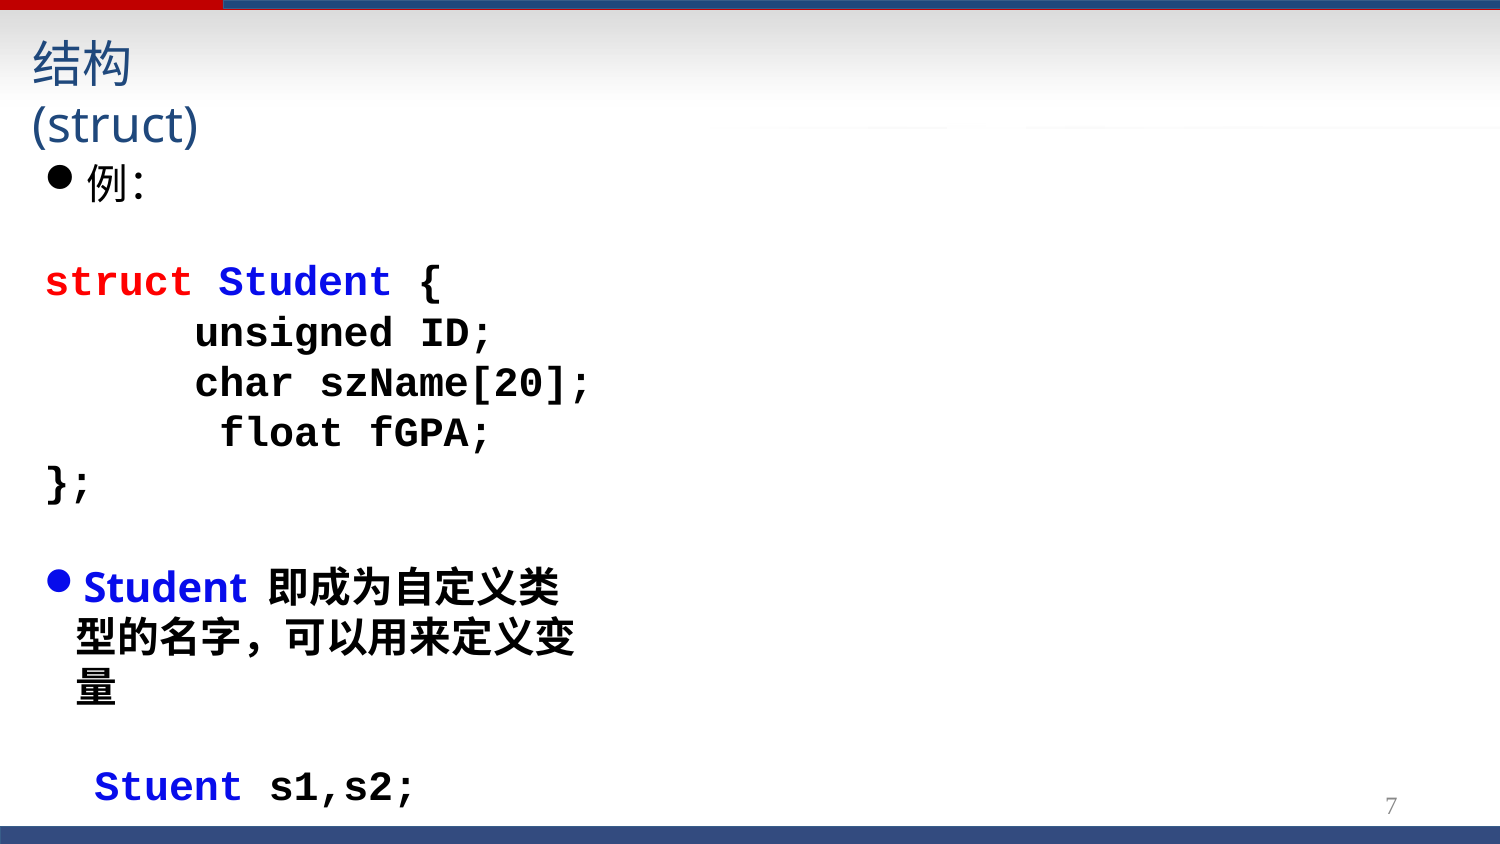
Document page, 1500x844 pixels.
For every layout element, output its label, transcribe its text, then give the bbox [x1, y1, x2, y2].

picture [0, 10, 1500, 129]
text_box 例： struct Student { unsigned ID; char szName[20]; float fGPA; }; Student 即成为自定义类型的名字，可以用来定义变量 Stuent s1,s2; [42, 155, 1090, 809]
title 结构(struct) [30, 30, 291, 174]
slide_number 10 [1378, 789, 1417, 844]
